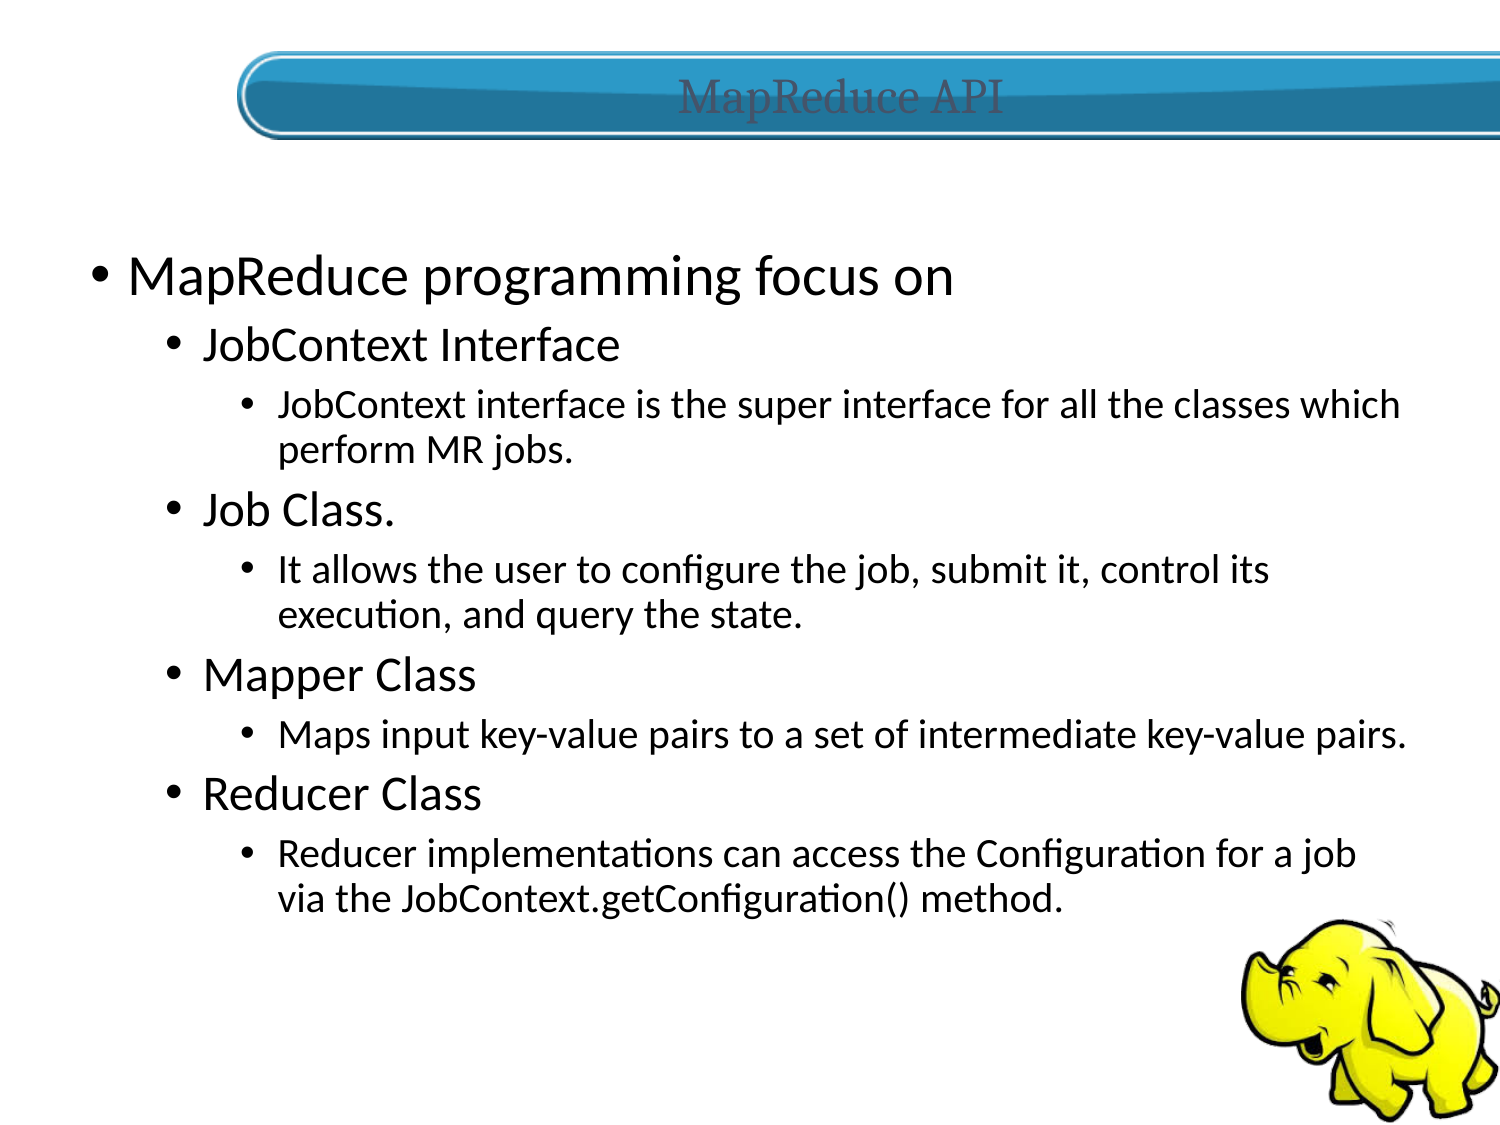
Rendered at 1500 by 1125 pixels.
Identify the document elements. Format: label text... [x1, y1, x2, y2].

list MapReduce programming focus on JobContext Interface JobContext interface is the super interface for all the classes which perform MR jobs. Job Class. It allows the user to configure the job, submit it, control its execution, and query the state. Mapper Class Maps input key-value pairs to a set of intermediate key-value pairs. Reducer Class Reducer implementations can access the Configuration for a job via the JobContext.getConfiguration() method. [75, 237, 1425, 1063]
picture [237, 51, 1500, 140]
picture [1241, 915, 1500, 1125]
